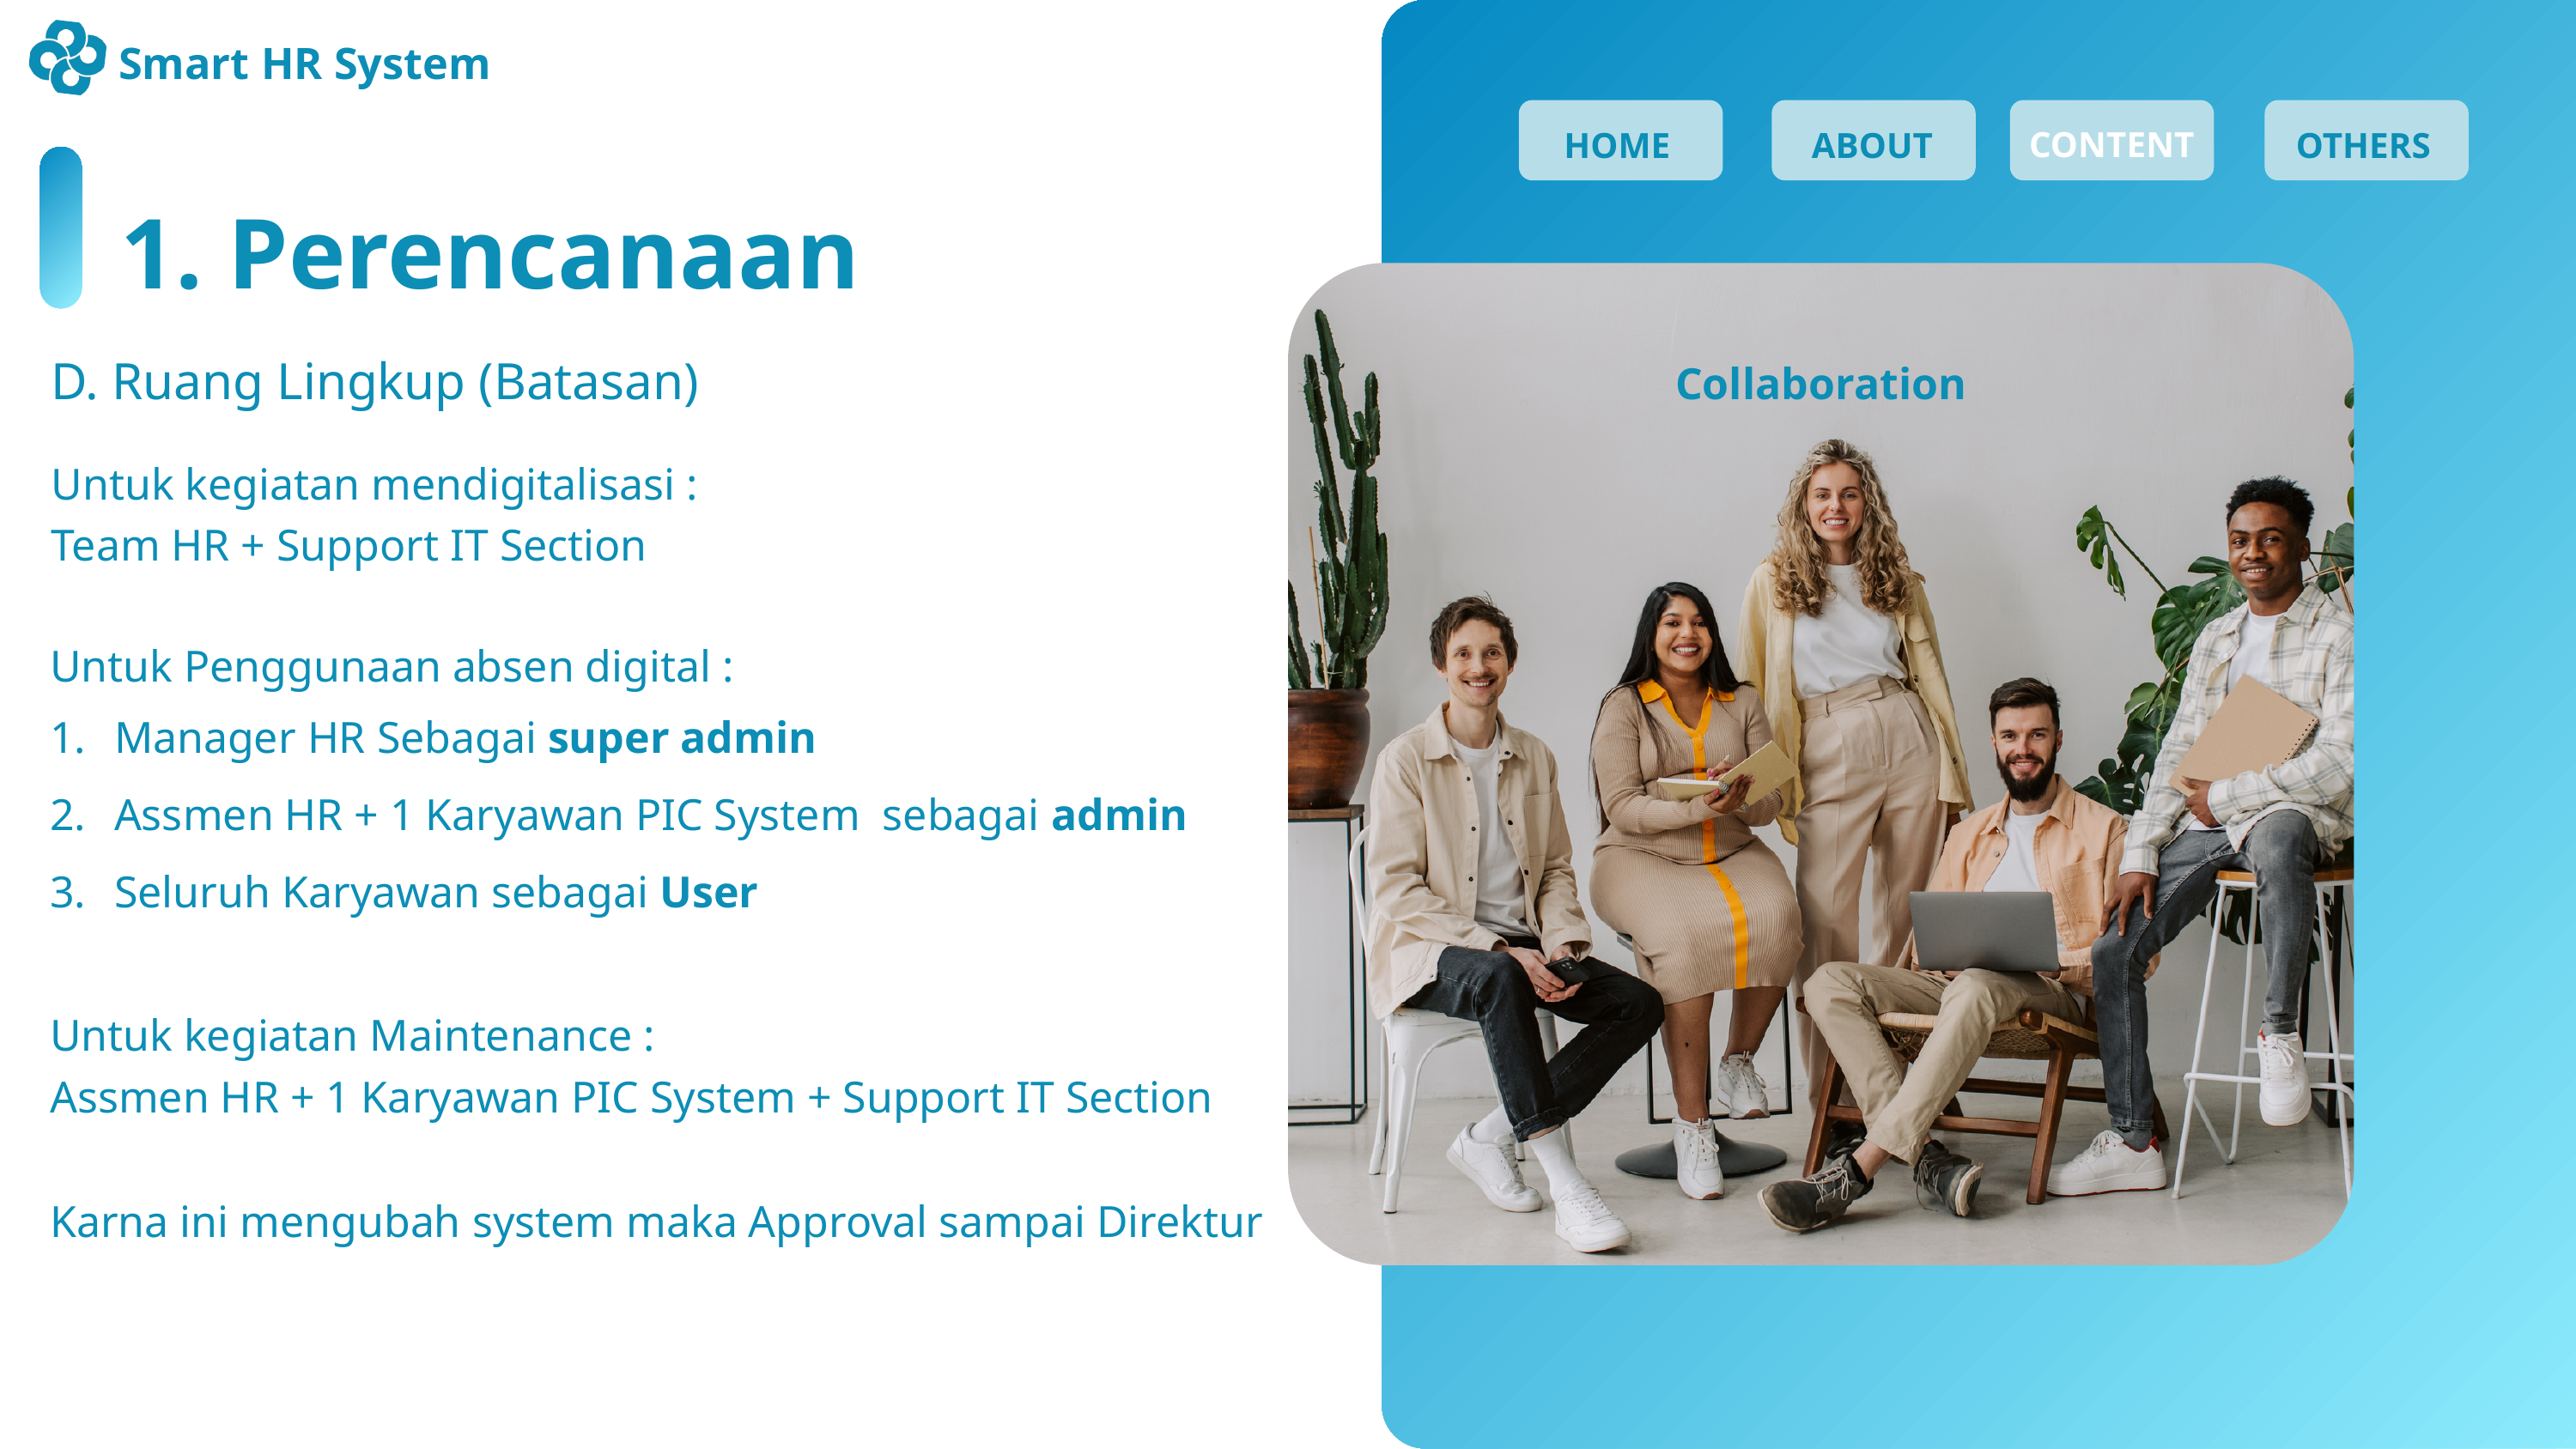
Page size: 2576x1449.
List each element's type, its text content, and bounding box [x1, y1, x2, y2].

text_box D. Ruang Lingkup (Batasan) [51, 348, 913, 409]
text_box Smart HR System [118, 27, 593, 88]
text_box Karna ini mengubah system maka Approval sampai Direktur [50, 1185, 1283, 1246]
text_box [26, 17, 109, 98]
text_box Untuk kegiatan Maintenance : Assmen HR + 1 Karyawan PIC System + Support IT Section [50, 998, 1283, 1121]
text_box Untuk kegiatan mendigitalisasi : Team HR + Support IT Section [51, 447, 1283, 570]
text_box Untuk Penggunaan absen digital : [50, 629, 1283, 691]
text_box Manager HR Sebagai super admin Assmen HR + 1 Karyawan PIC System sebagai admin Seluruh Karyawan sebagai User [50, 691, 1283, 917]
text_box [1287, 262, 2354, 1266]
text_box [1382, 0, 2576, 1449]
text_box 1. Perencanaan [119, 155, 1200, 308]
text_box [39, 146, 82, 309]
